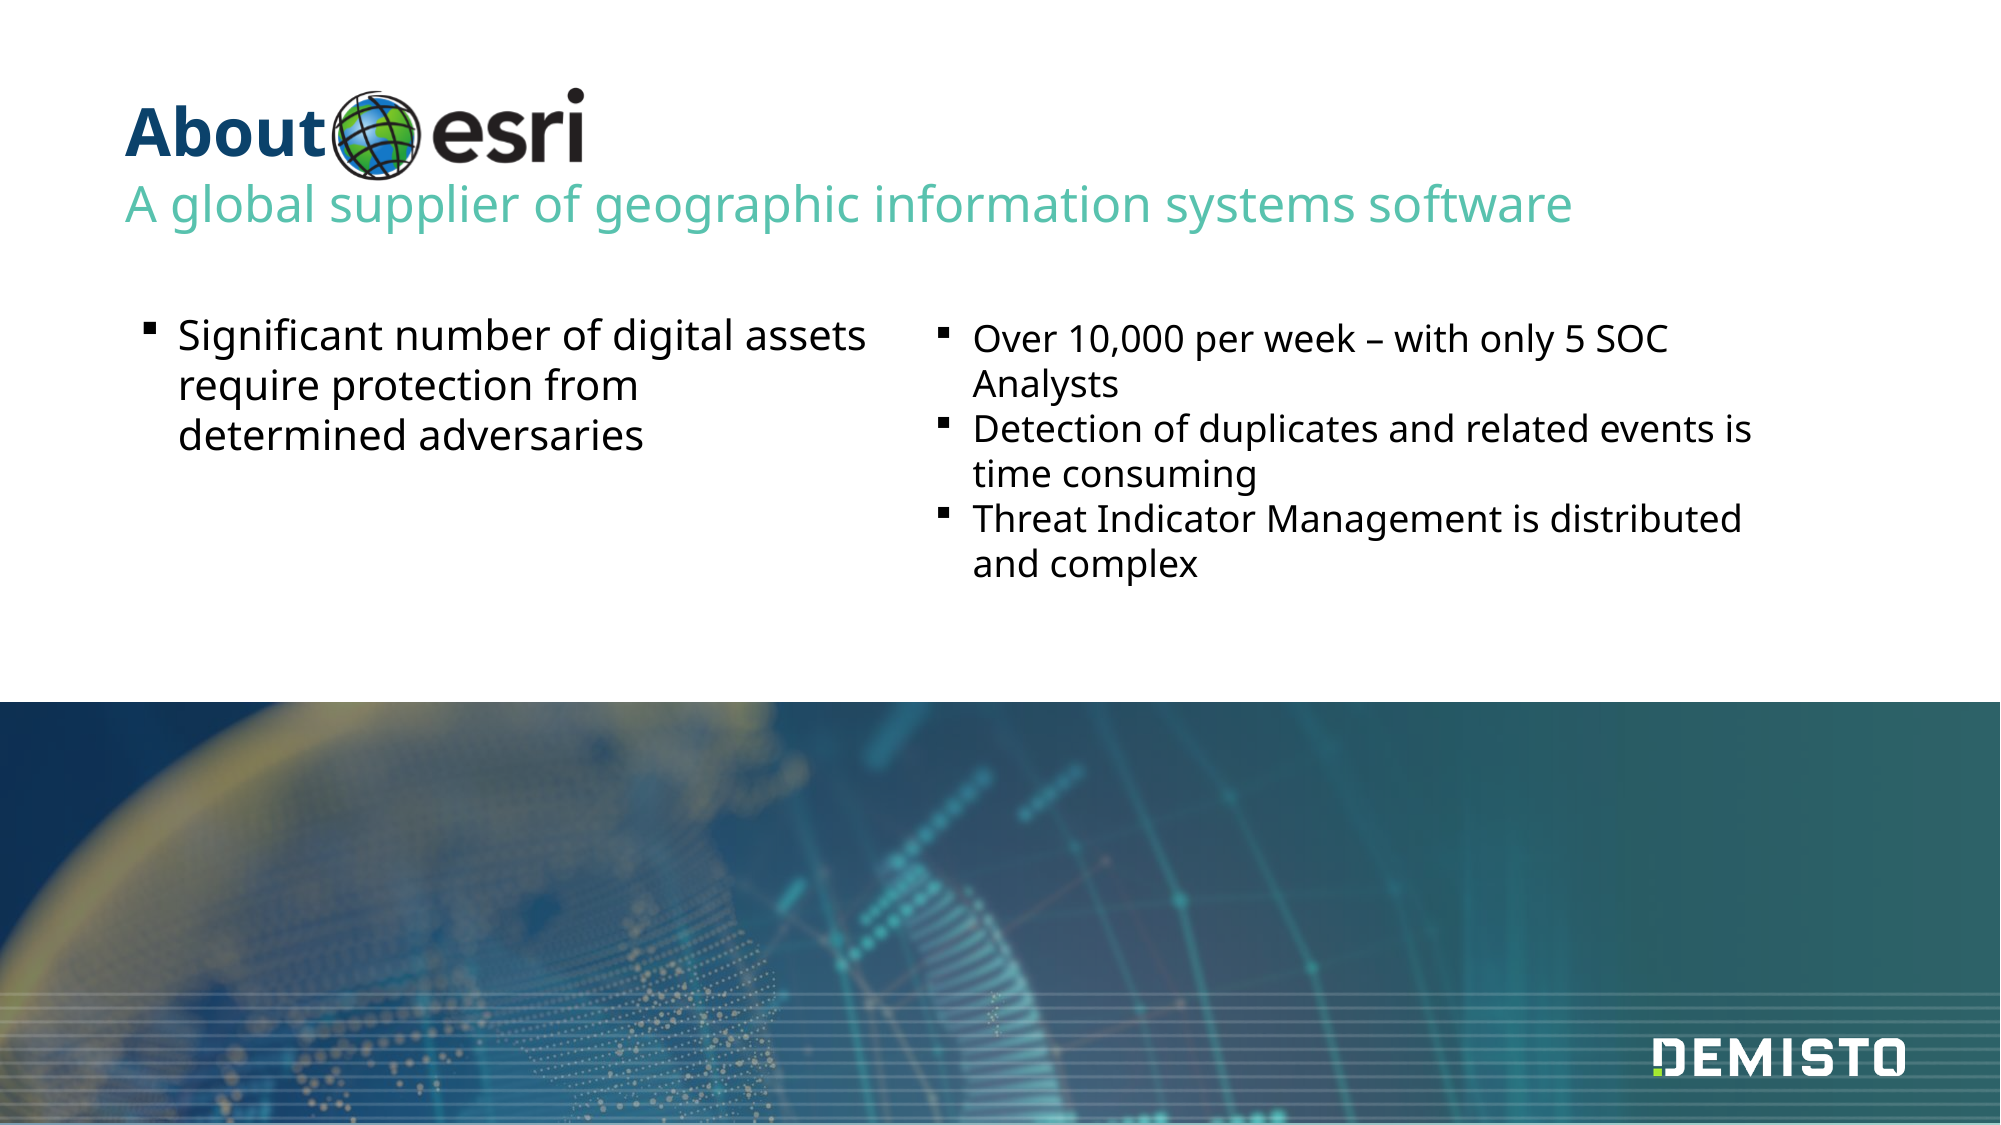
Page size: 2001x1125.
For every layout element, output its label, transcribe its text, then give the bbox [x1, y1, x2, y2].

picture [0, 702, 2000, 1125]
text_box A global supplier of geographic information systems software [110, 199, 1708, 238]
text_box About [110, 71, 1836, 199]
picture [330, 86, 585, 183]
list Significant number of digital assets require protection from determined adversaries [125, 301, 890, 528]
text_box Over 10,000 per week – with only 5 SOC Analysts Detection of duplicates and related events is time consuming Threat Indicator Management is distributed and complex [920, 307, 1825, 534]
